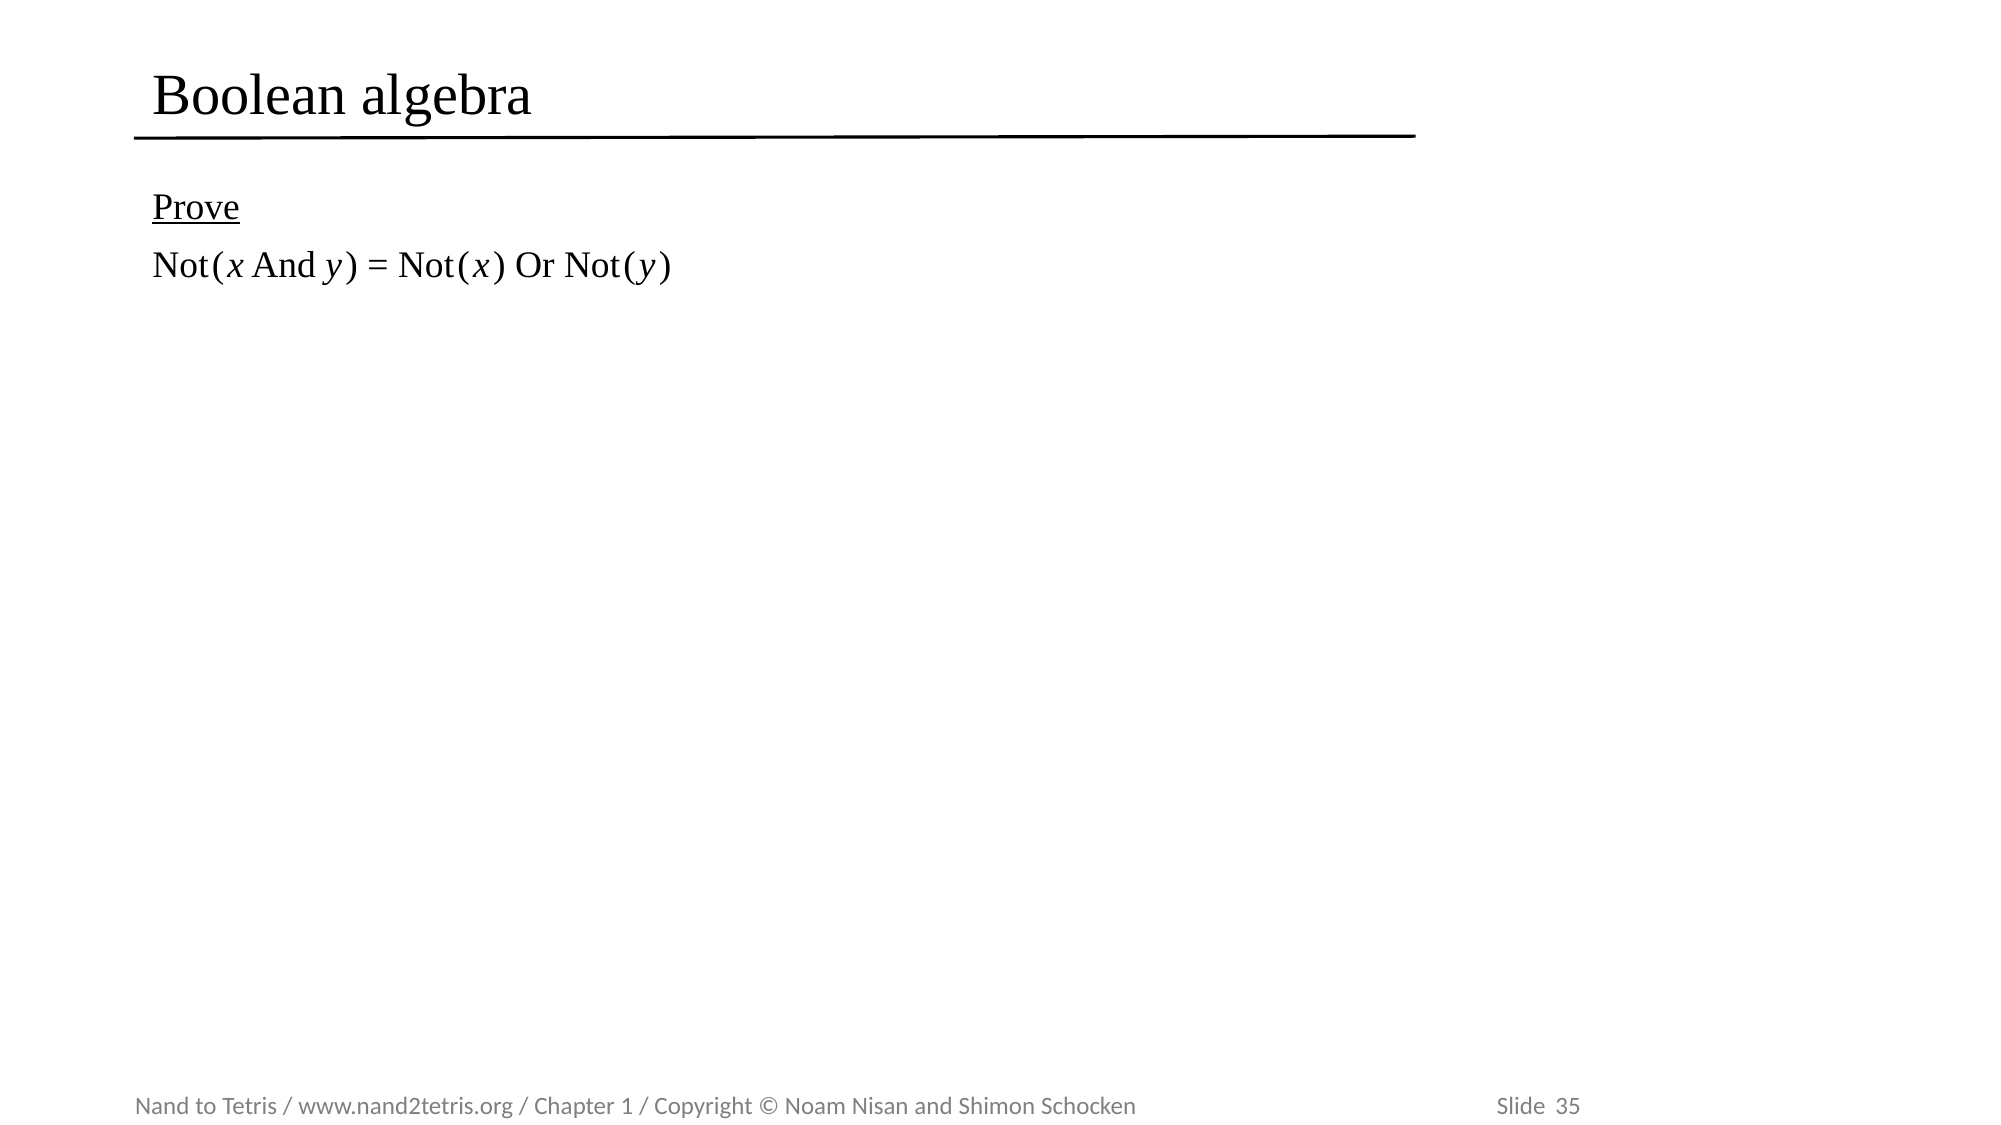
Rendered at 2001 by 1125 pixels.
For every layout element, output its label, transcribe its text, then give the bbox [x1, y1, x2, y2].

title Boolean algebra [137, 48, 1417, 144]
text_box Prove Not(x And y) = Not(x) Or Not(y) [137, 174, 1417, 323]
